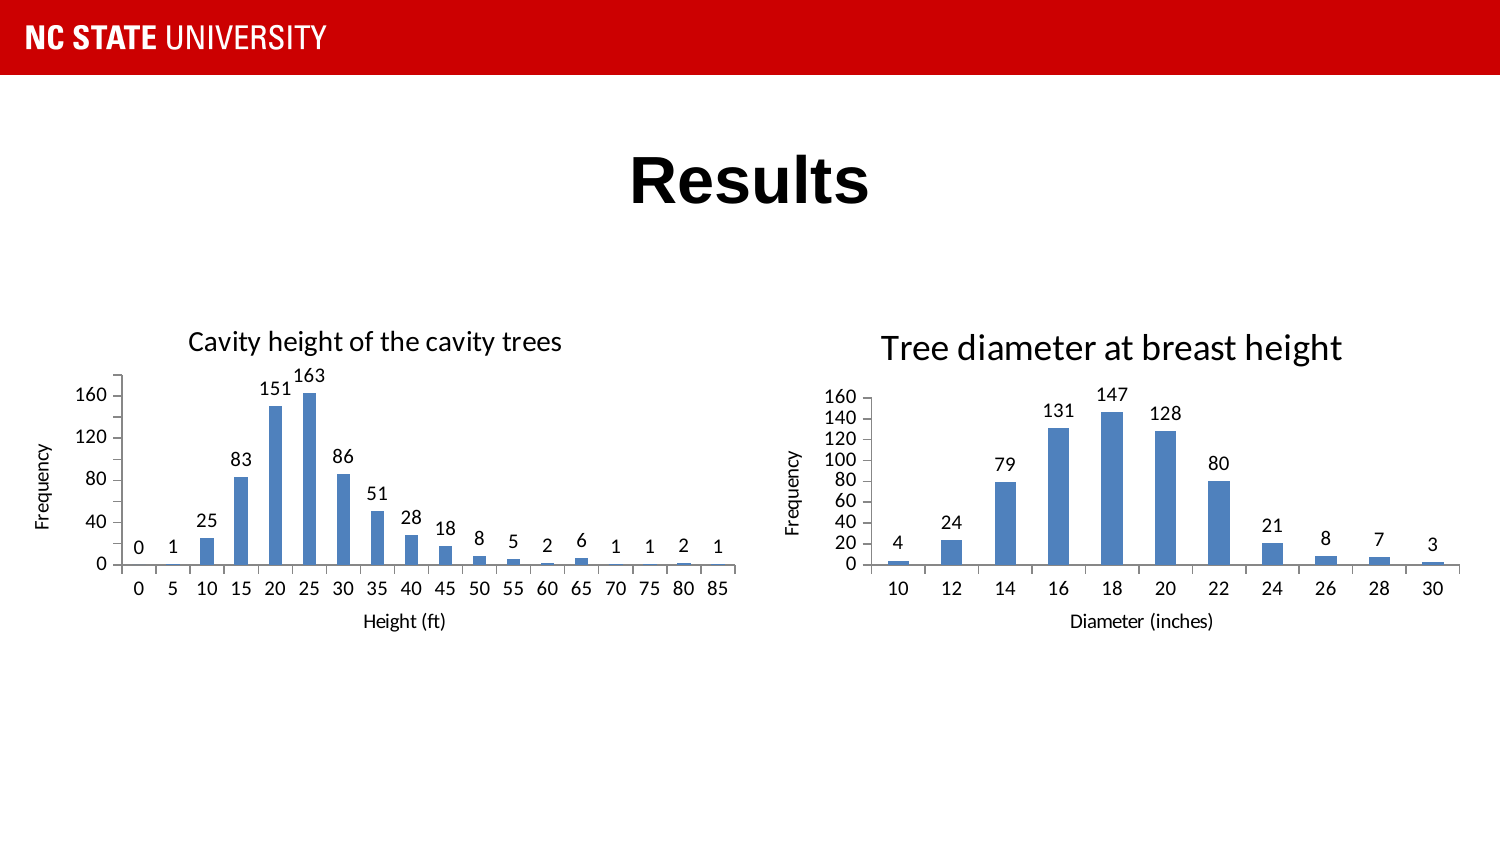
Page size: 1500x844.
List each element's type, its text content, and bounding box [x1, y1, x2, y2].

title Results [75, 110, 1425, 243]
chart [0, 305, 1475, 666]
picture [0, 0, 1500, 75]
